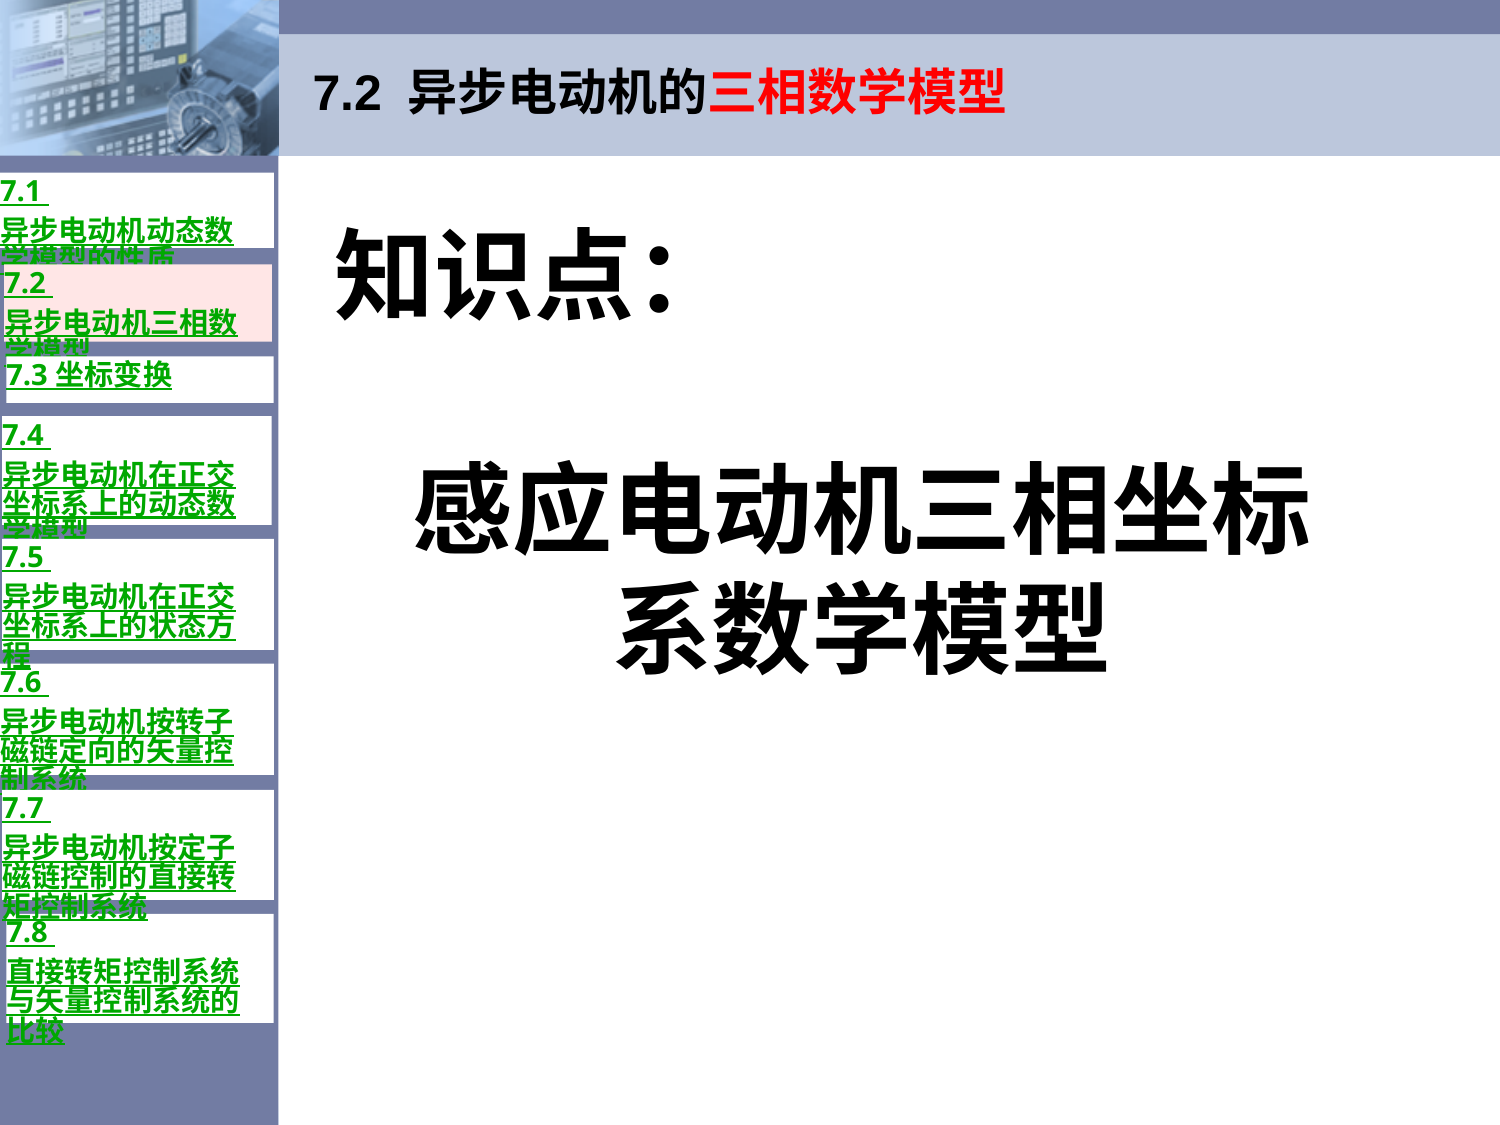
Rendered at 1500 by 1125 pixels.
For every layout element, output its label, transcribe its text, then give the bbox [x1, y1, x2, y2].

text_box 7.3 坐标变换 [6, 356, 274, 403]
text_box 7.4 异步电动机在正交坐标系上的动态数学模型 [2, 416, 272, 525]
picture [0, 0, 279, 155]
text_box 7.1 异步电动机动态数学模型的性质 [0, 172, 274, 248]
text_box 知识点： [334, 222, 995, 338]
text_box 7.8 直接转矩控制系统与矢量控制系统的比较 [6, 913, 274, 1023]
text_box 7.2 异步电动机三相数学模型 [4, 264, 272, 342]
text_box 7.7 异步电动机按定子磁链控制的直接转矩控制系统 [2, 789, 274, 900]
title 7.2 异步电动机的三相数学模型 [312, 33, 1500, 156]
list 感应电动机三相坐标系数学模型 [389, 446, 1350, 756]
text_box 7.6 异步电动机按转子磁链定向的矢量控制系统 [0, 663, 274, 775]
text_box 7.5 异步电动机在正交坐标系上的状态方程 [2, 538, 274, 650]
